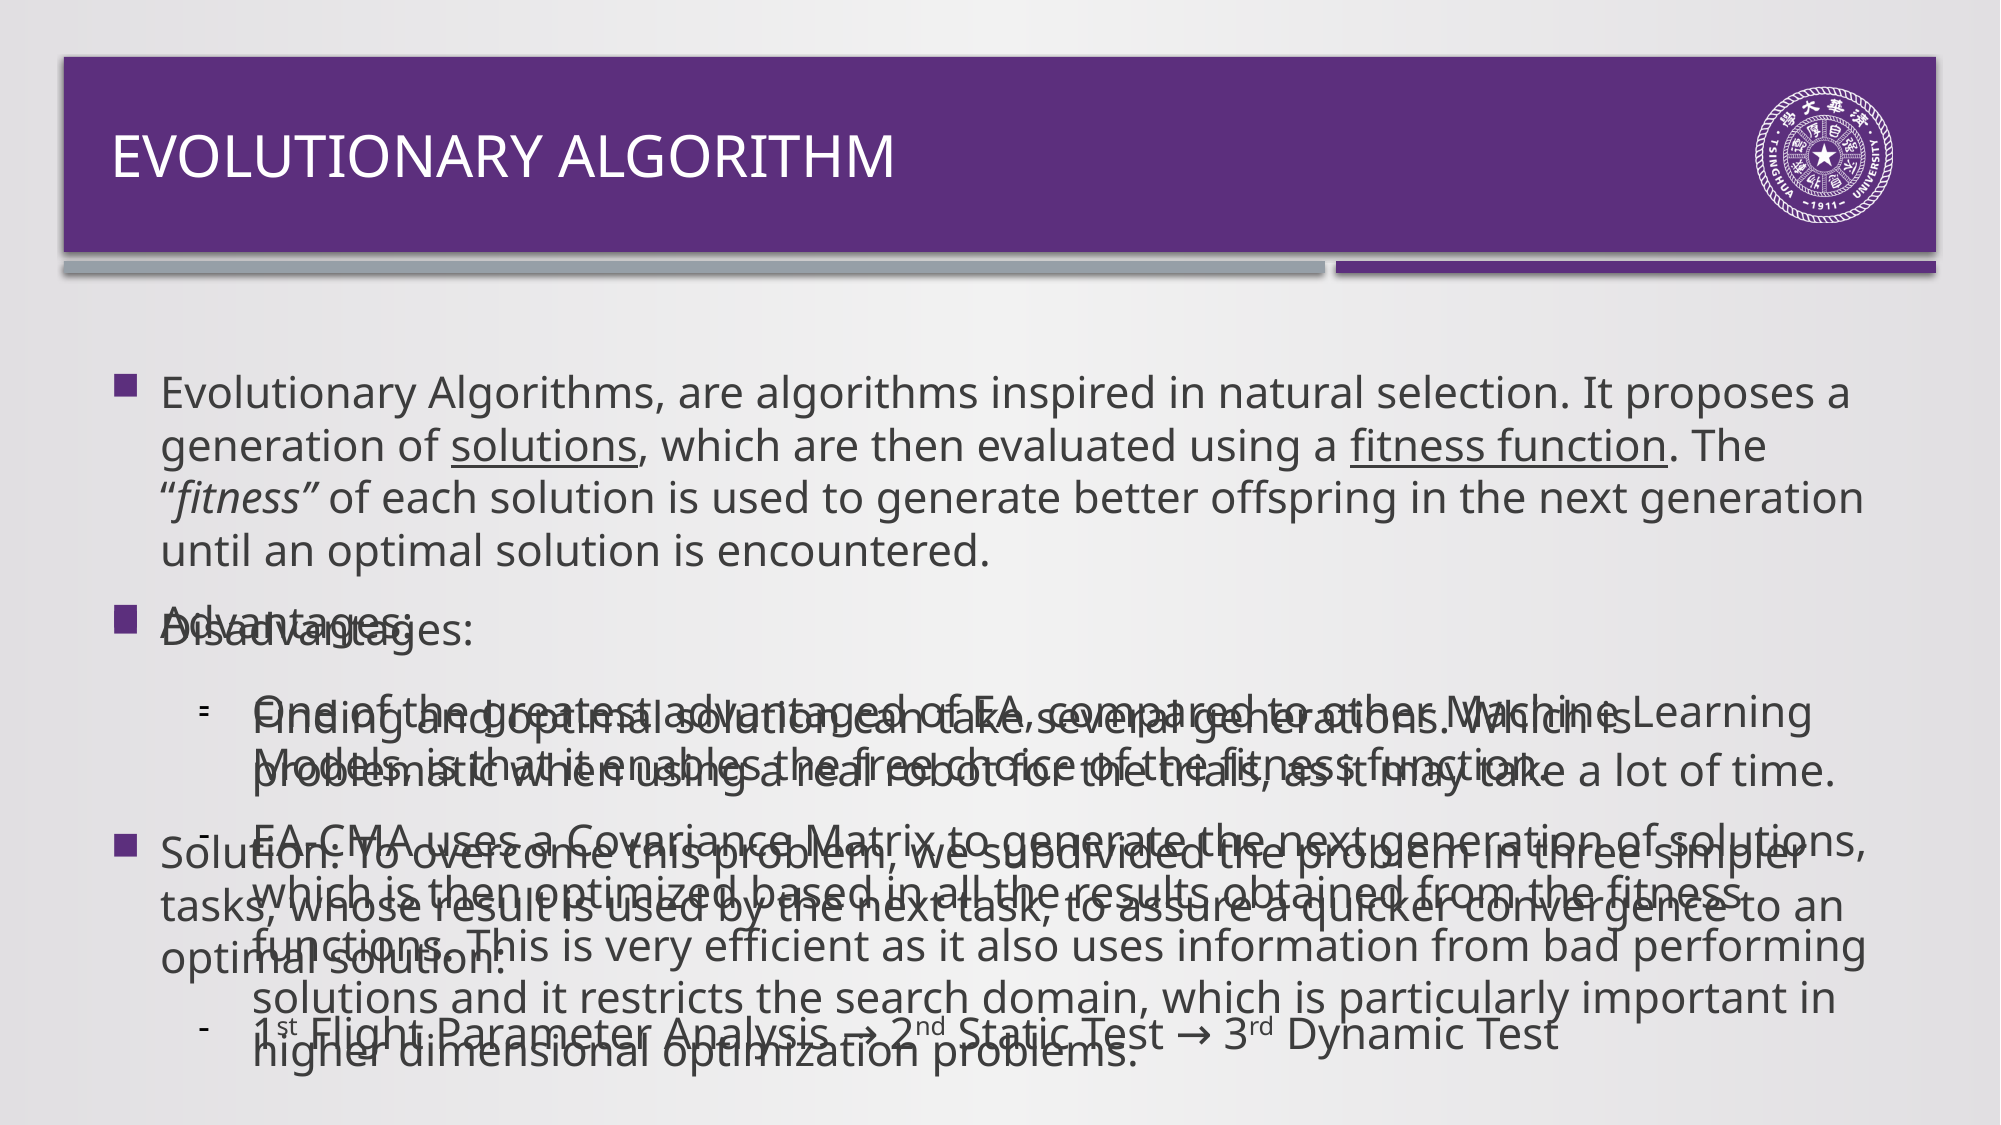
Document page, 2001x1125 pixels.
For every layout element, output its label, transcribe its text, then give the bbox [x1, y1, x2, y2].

list Evolutionary Algorithms, are algorithms inspired in natural selection. It proposes a generation of solutions, which are then evaluated using a fitness function. The “fitness” of each solution is used to generate better offspring in the next generation until an optimal solution is encountered. Advantages: One of the greatest advantaged of EA, compared to other Machine Learning Models, is that it enables the free choice of the fitness function. EA-CMA uses a Covariance Matrix to generate the next generation of solutions, which is then optimized based in all the results obtained from the fitness functions. This is very efficient as it also uses information from bad performing solutions and it restricts the search domain, which is particularly important in higher dimensional optimization problems. [95, 357, 1905, 521]
title Evolutionary algorithm [95, 71, 1756, 238]
text_box Disadvantages: Finding and optimal solution can take several generations. Which is problematic when using a real robot for the trials, as it may take a lot of time. Solution: To overcome this problem, we subdivided the problem in three simpler tasks, whose result is used by the next task, to assure a quicker convergence to an optimal solution: 1st Flight Parameter Analysis → 2nd Static Test → 3rd Dynamic Test [95, 521, 1905, 1125]
